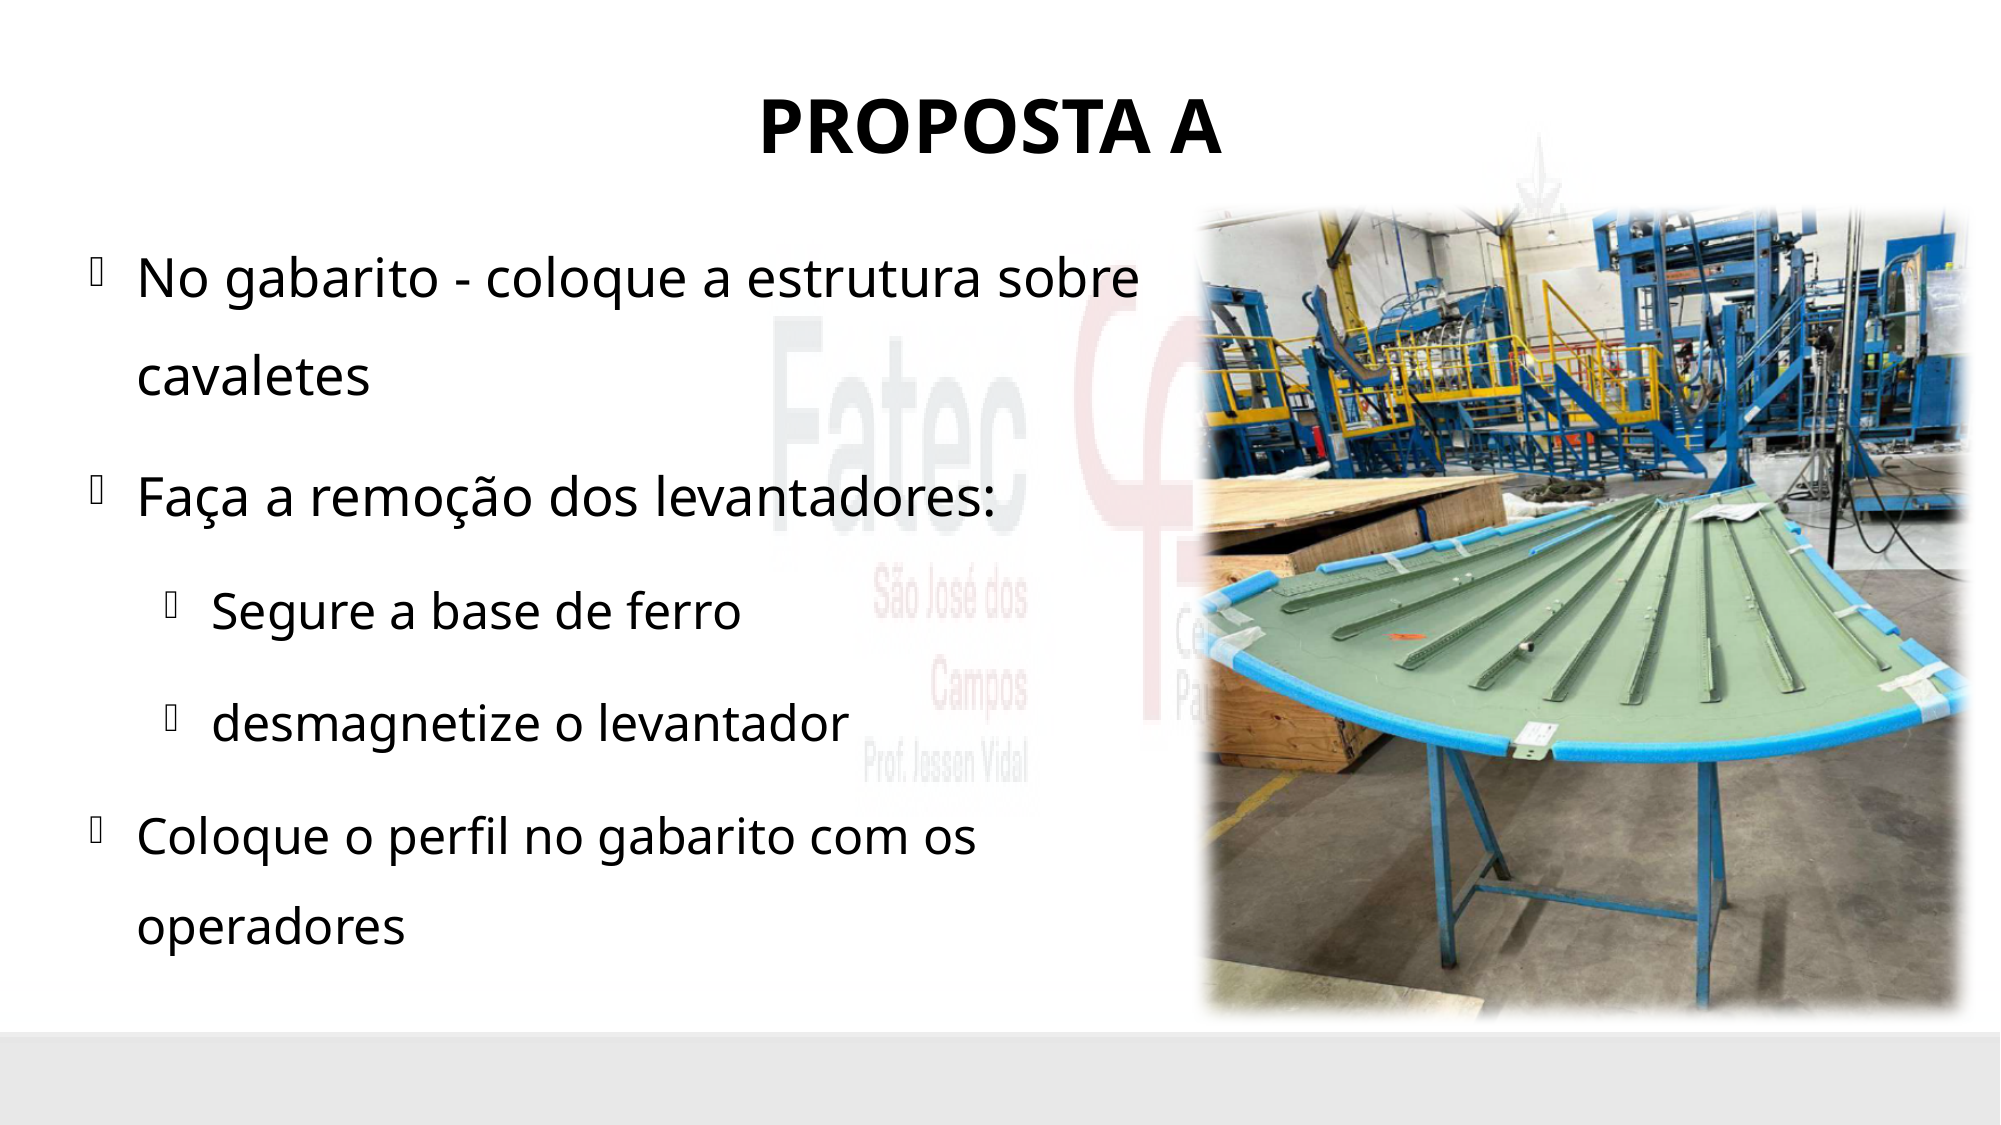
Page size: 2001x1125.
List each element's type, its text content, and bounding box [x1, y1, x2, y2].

picture [1191, 202, 1977, 1026]
list No gabarito - coloque a estrutura sobre cavaletes Faça a remoção dos levantadores: Segure a base de ferro desmagnetize o levantador Coloque o perfil no gabarito com os operadores [74, 203, 1191, 1026]
title Proposta a [300, 0, 1700, 203]
